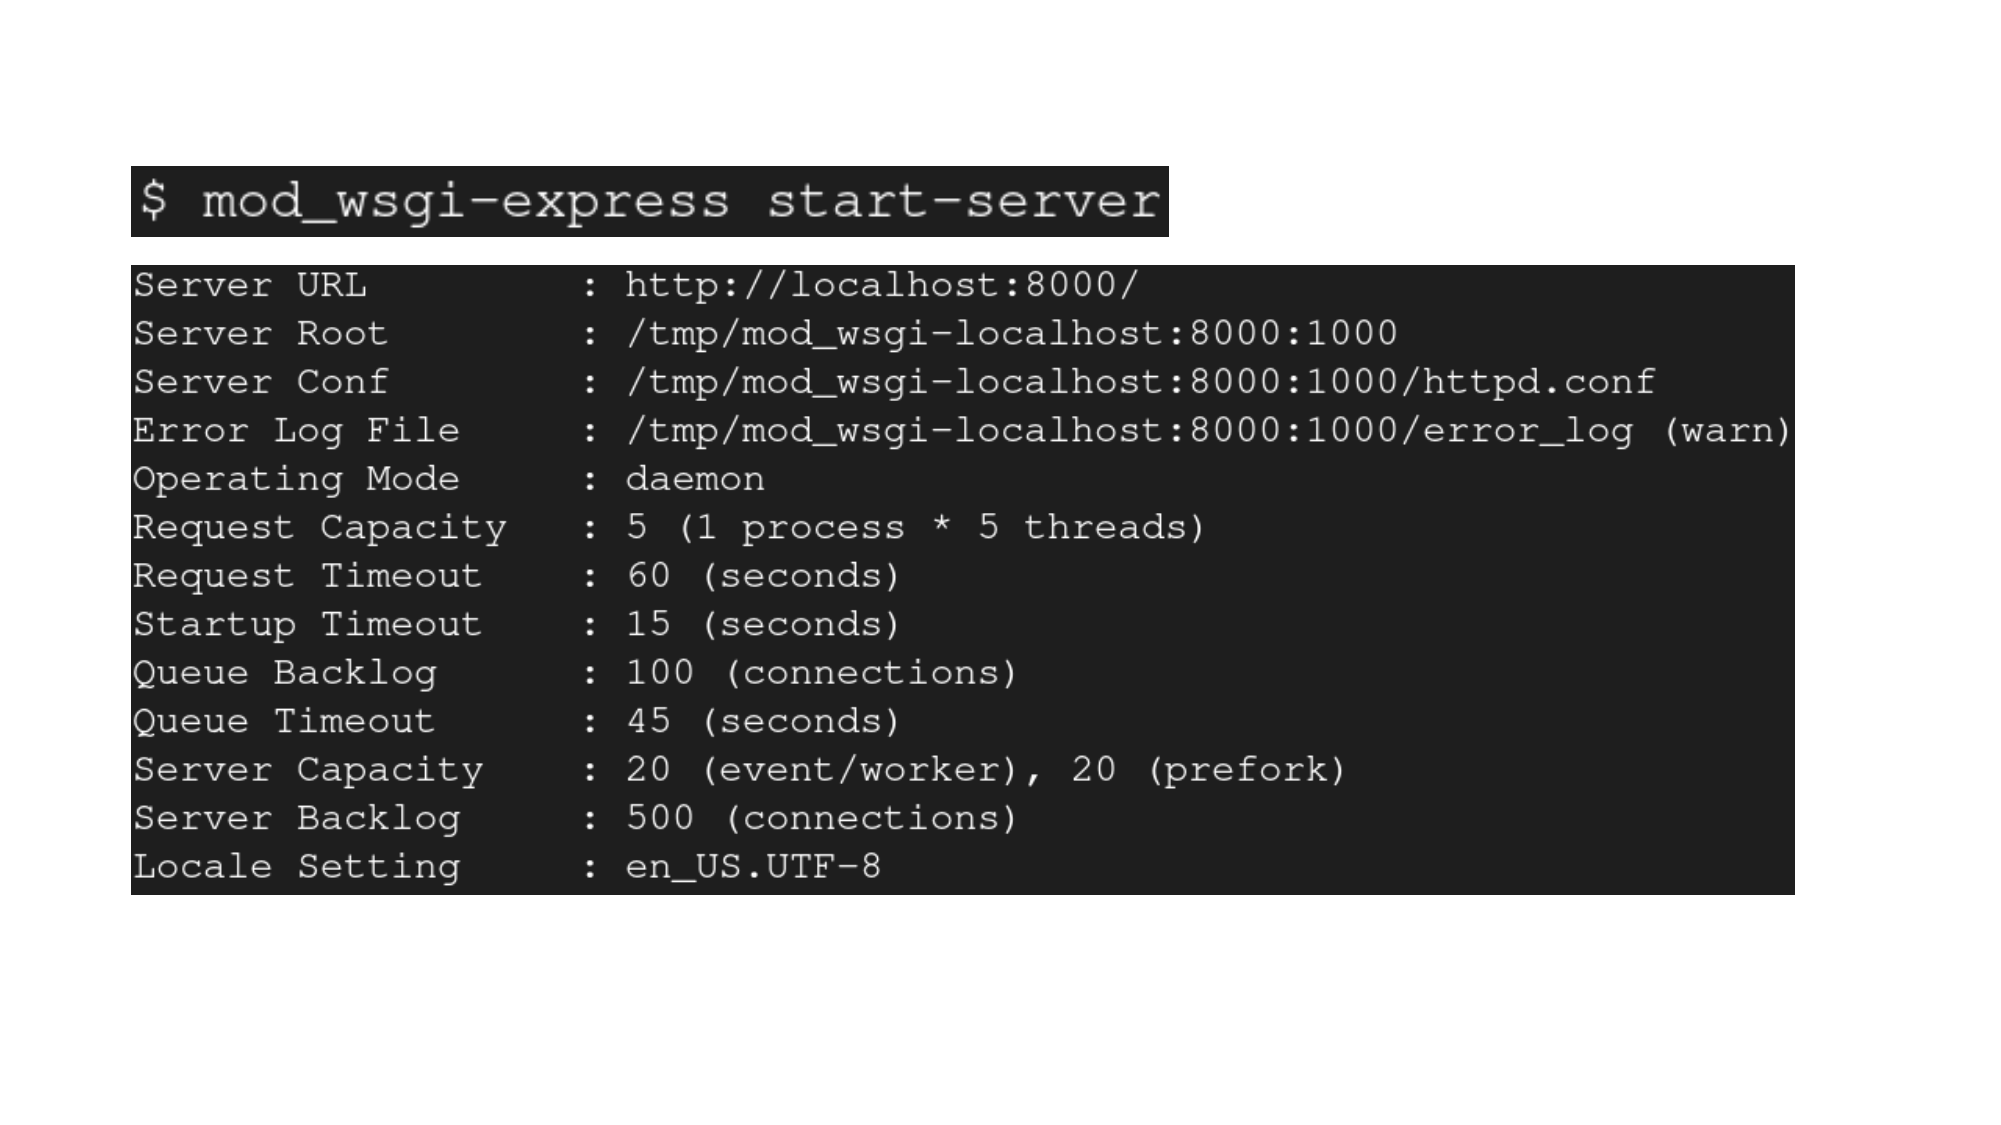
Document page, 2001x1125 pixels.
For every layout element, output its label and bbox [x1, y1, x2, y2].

picture [131, 265, 1795, 896]
picture [131, 166, 1169, 237]
